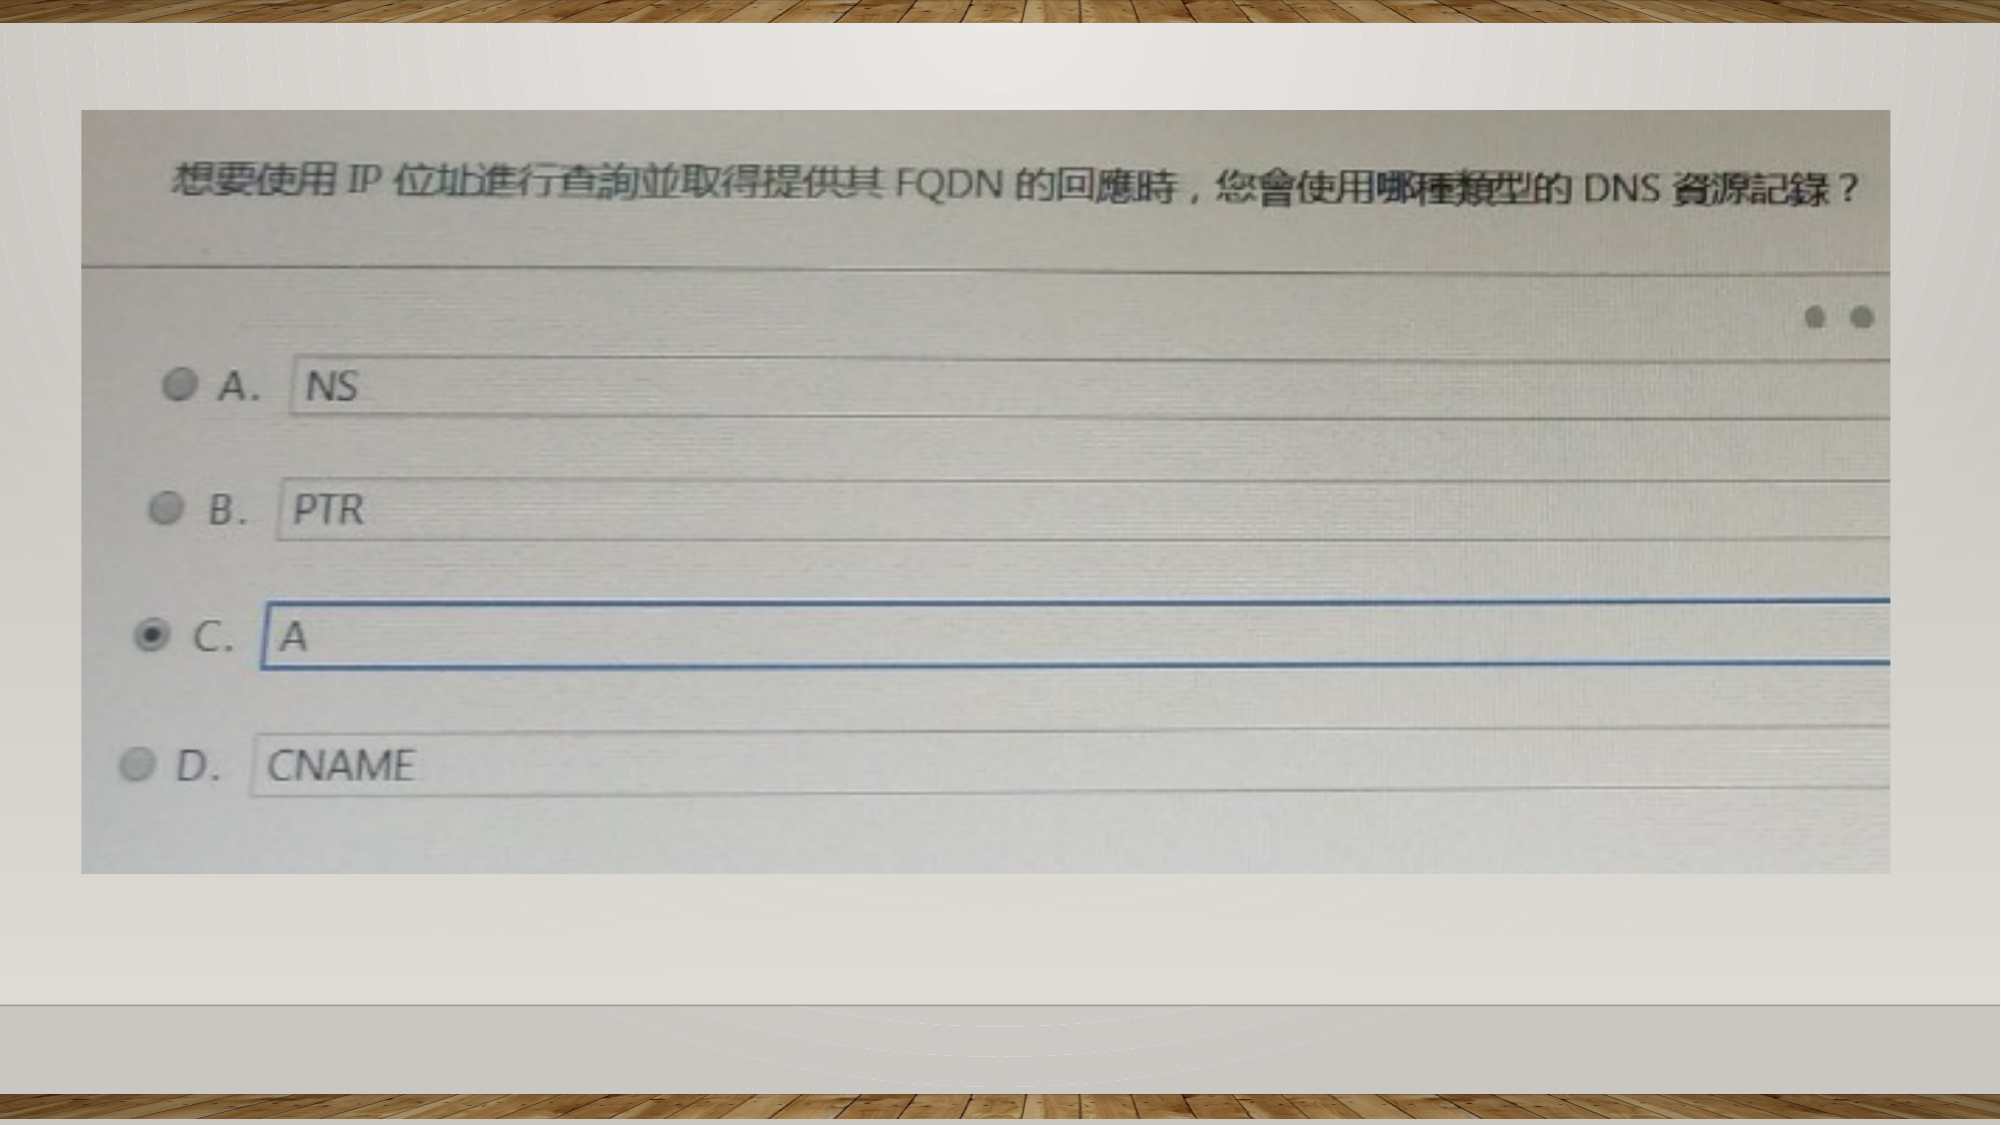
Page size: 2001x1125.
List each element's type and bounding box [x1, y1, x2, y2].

picture [0, 1094, 2000, 1119]
picture [0, 0, 2000, 23]
picture [80, 110, 1891, 874]
